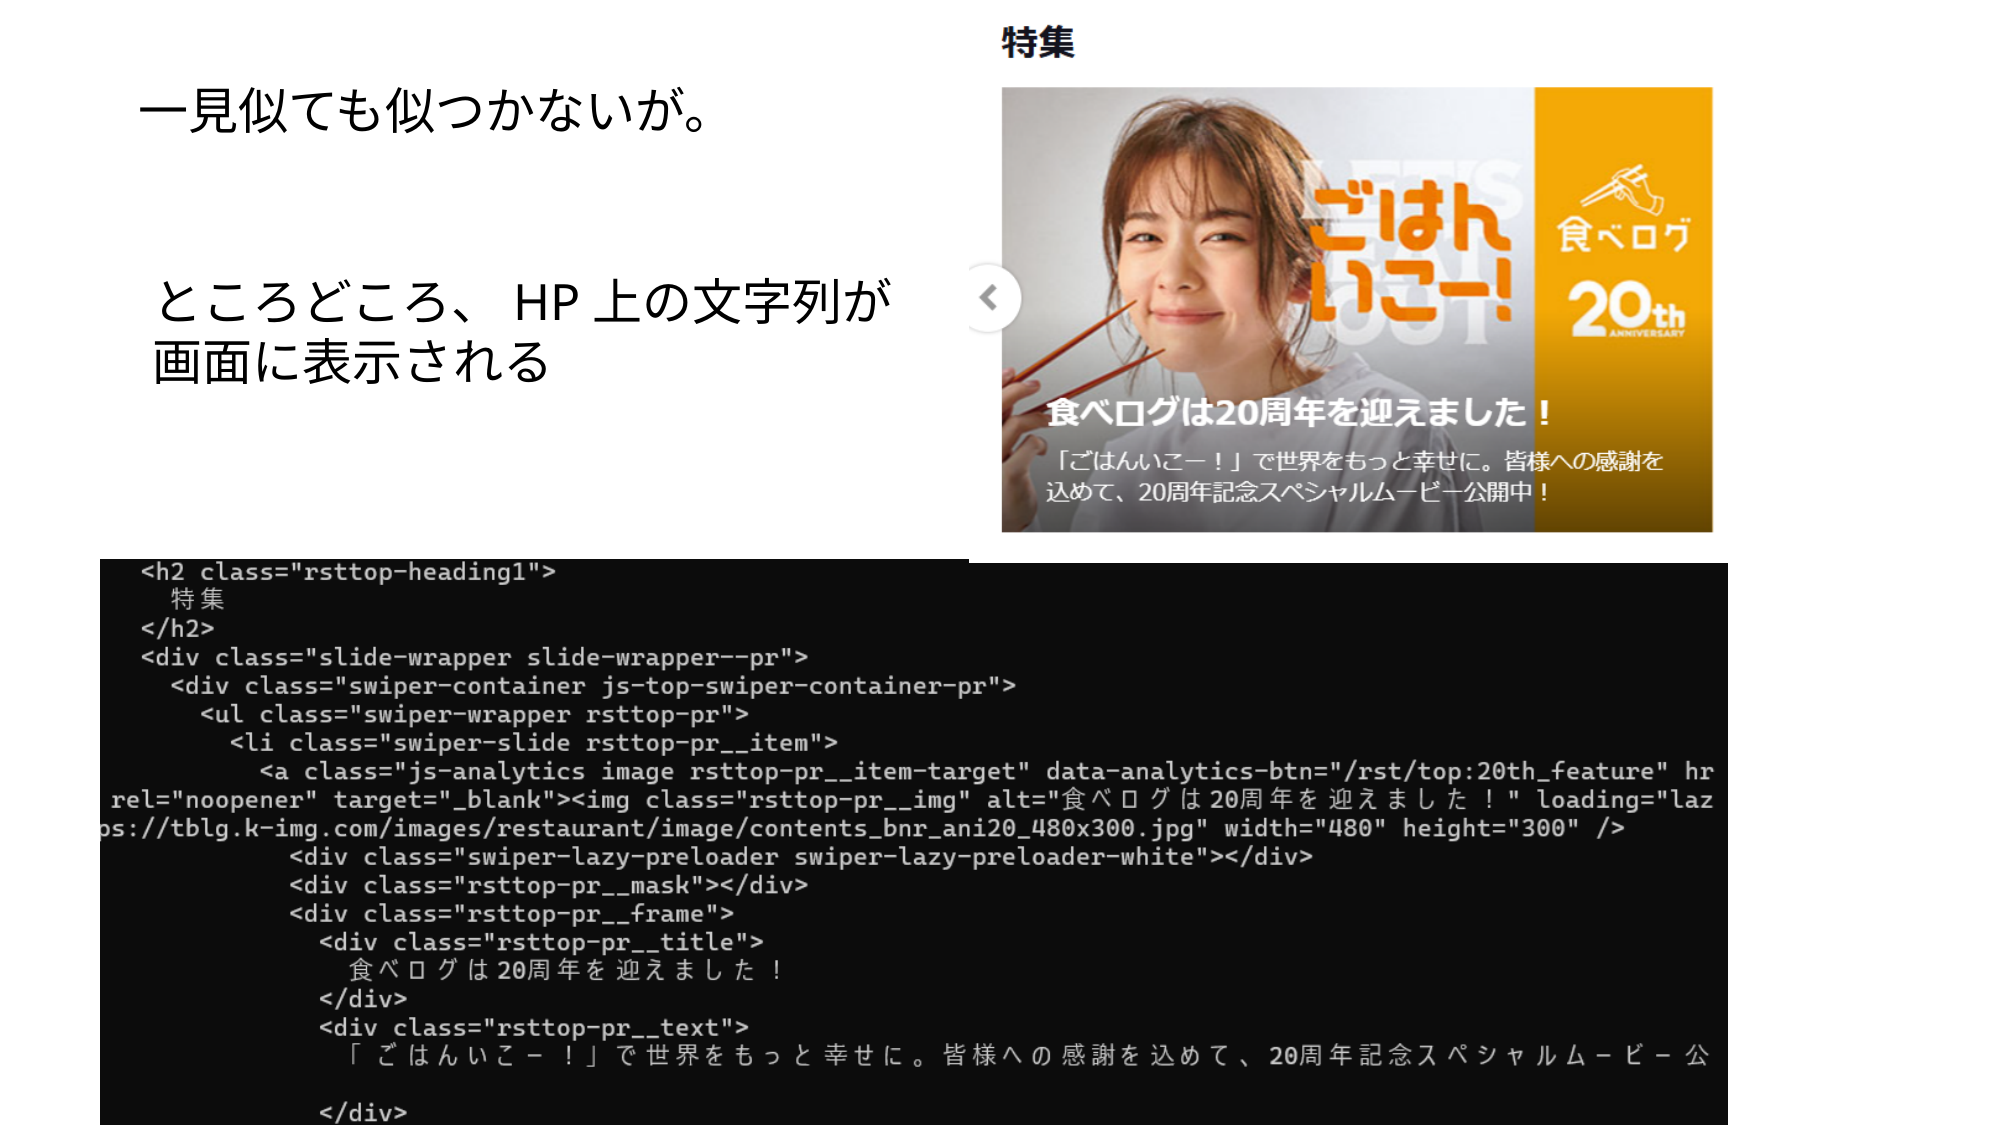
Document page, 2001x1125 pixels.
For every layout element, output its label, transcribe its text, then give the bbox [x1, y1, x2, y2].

text_box ところどころ、HP上の文字列が画面に表示される [138, 263, 932, 398]
picture [100, 3, 1728, 1125]
text_box 一見似ても似つかないが。 [123, 72, 750, 147]
